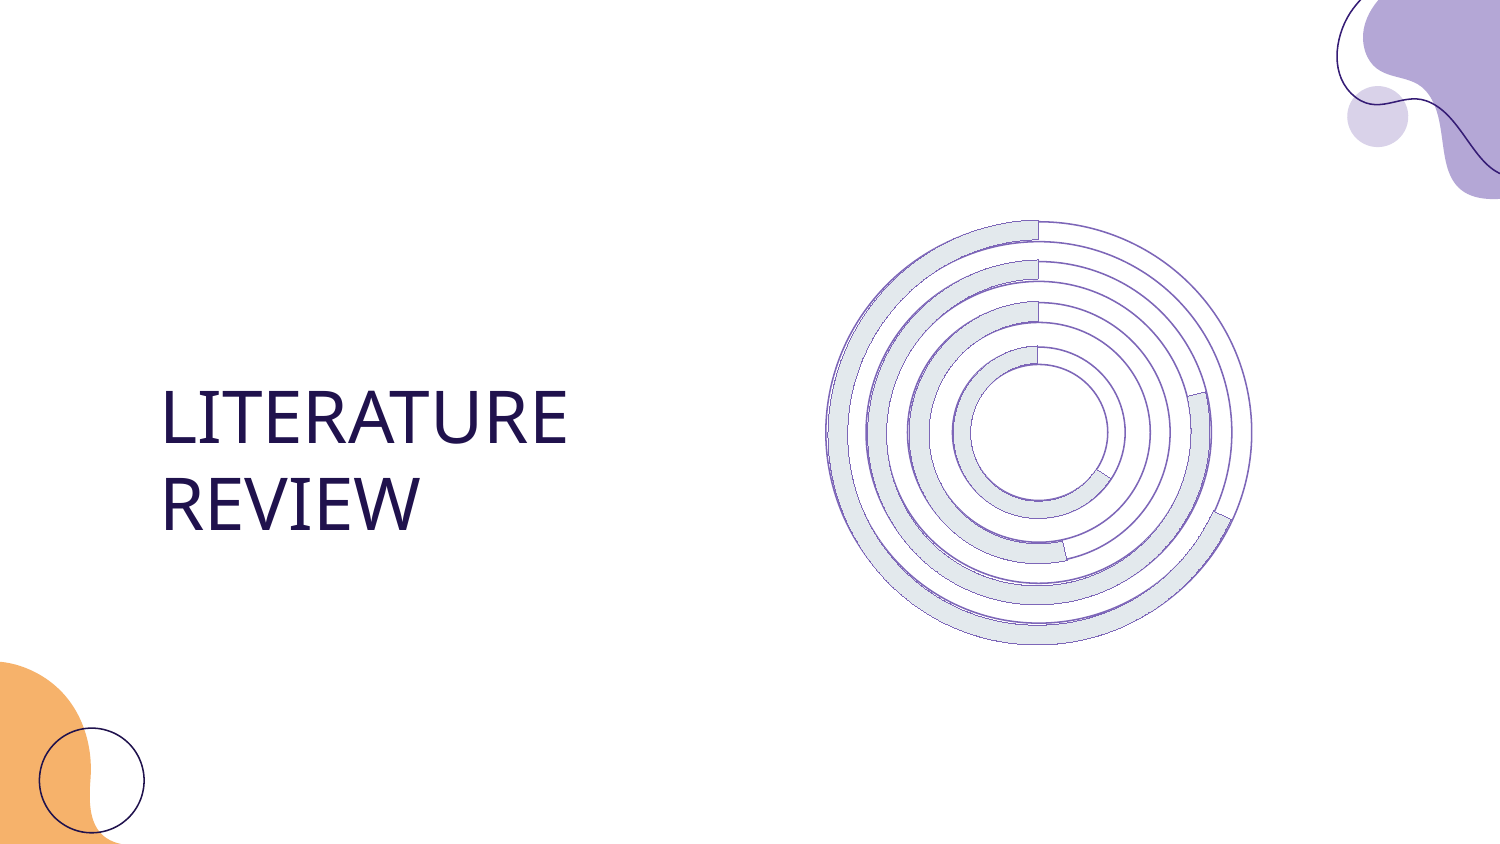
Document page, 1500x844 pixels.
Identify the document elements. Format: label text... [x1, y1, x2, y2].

title LITERATURE REVIEW [144, 388, 748, 527]
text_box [753, 149, 1325, 716]
